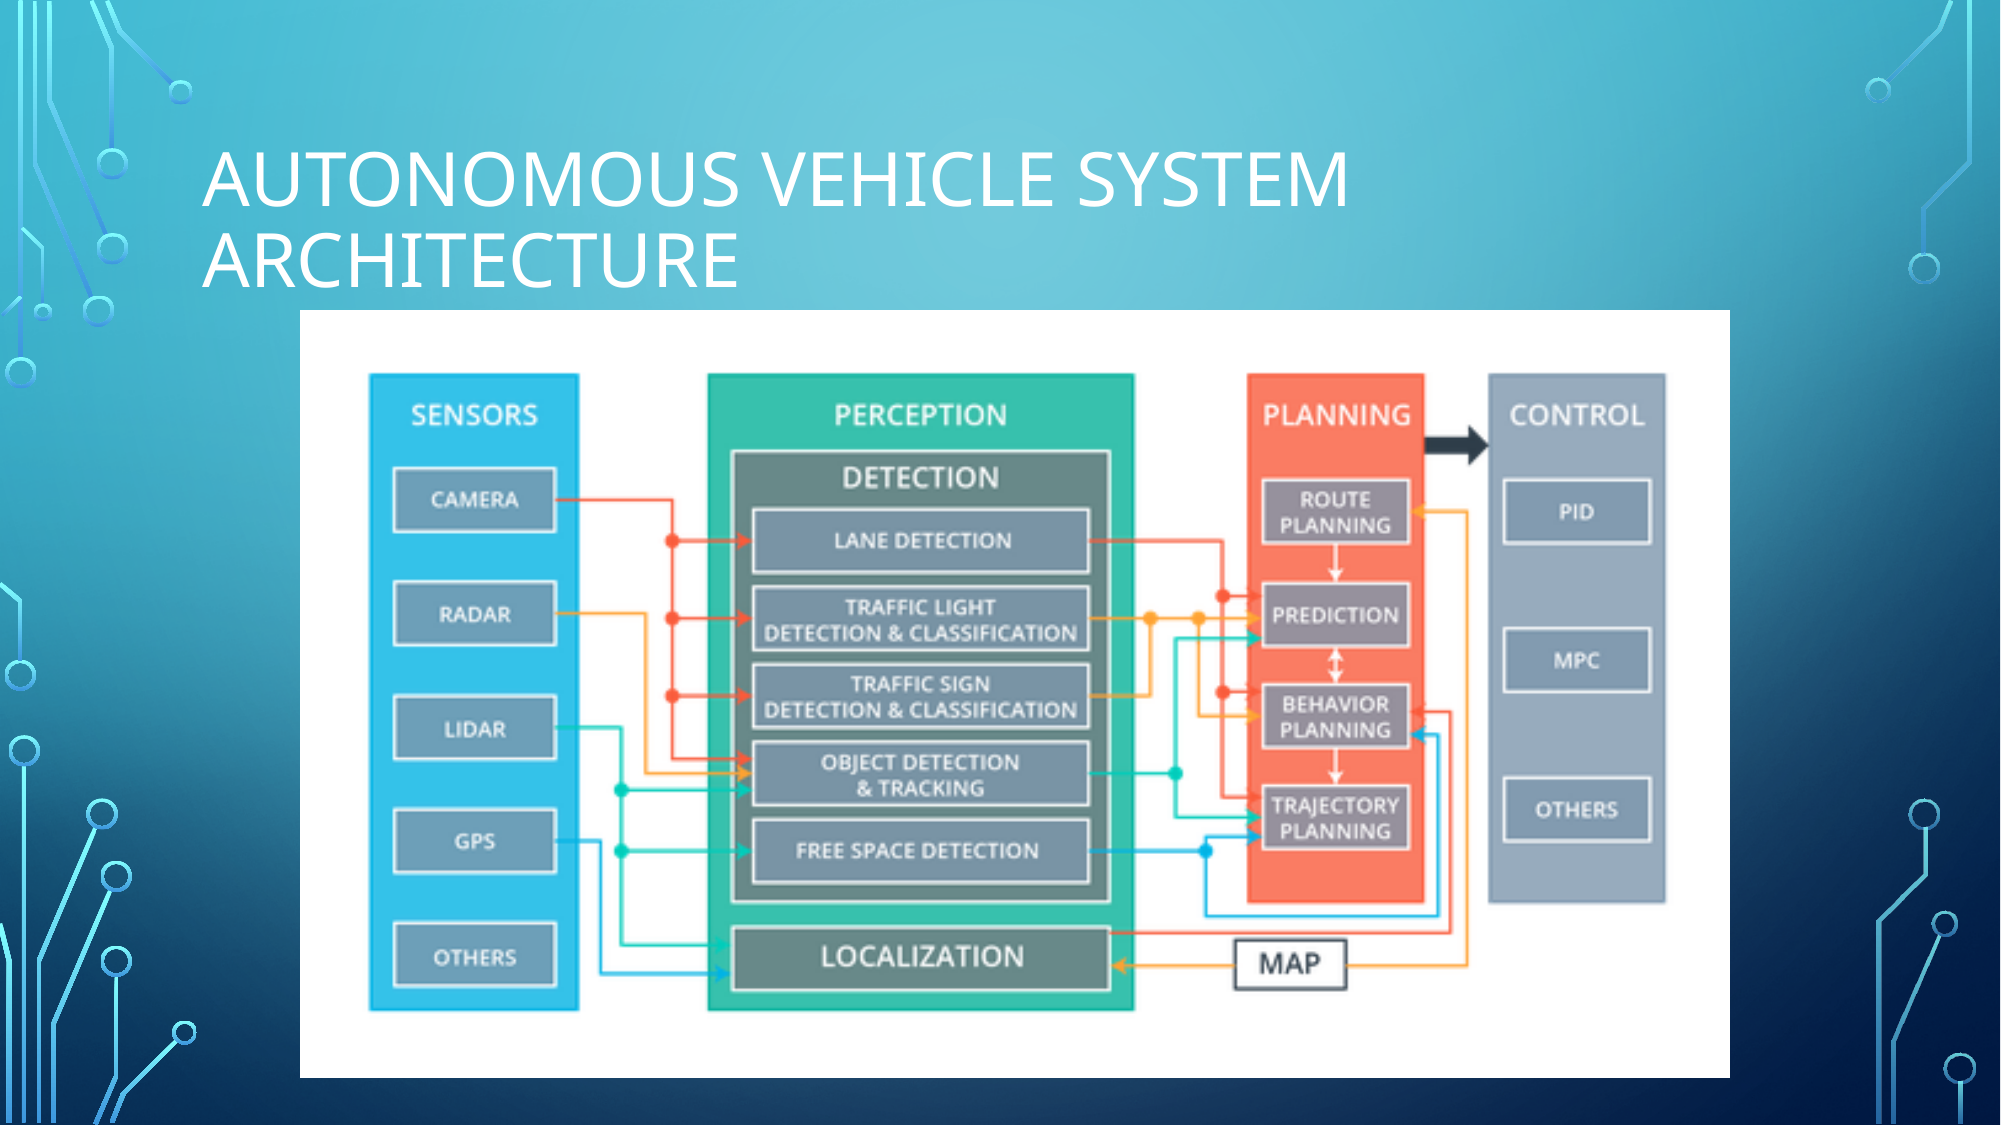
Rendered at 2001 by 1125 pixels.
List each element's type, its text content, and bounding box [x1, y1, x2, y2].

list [300, 310, 1730, 1079]
title Autonomous Vehicle System Architecture [187, 101, 1813, 344]
